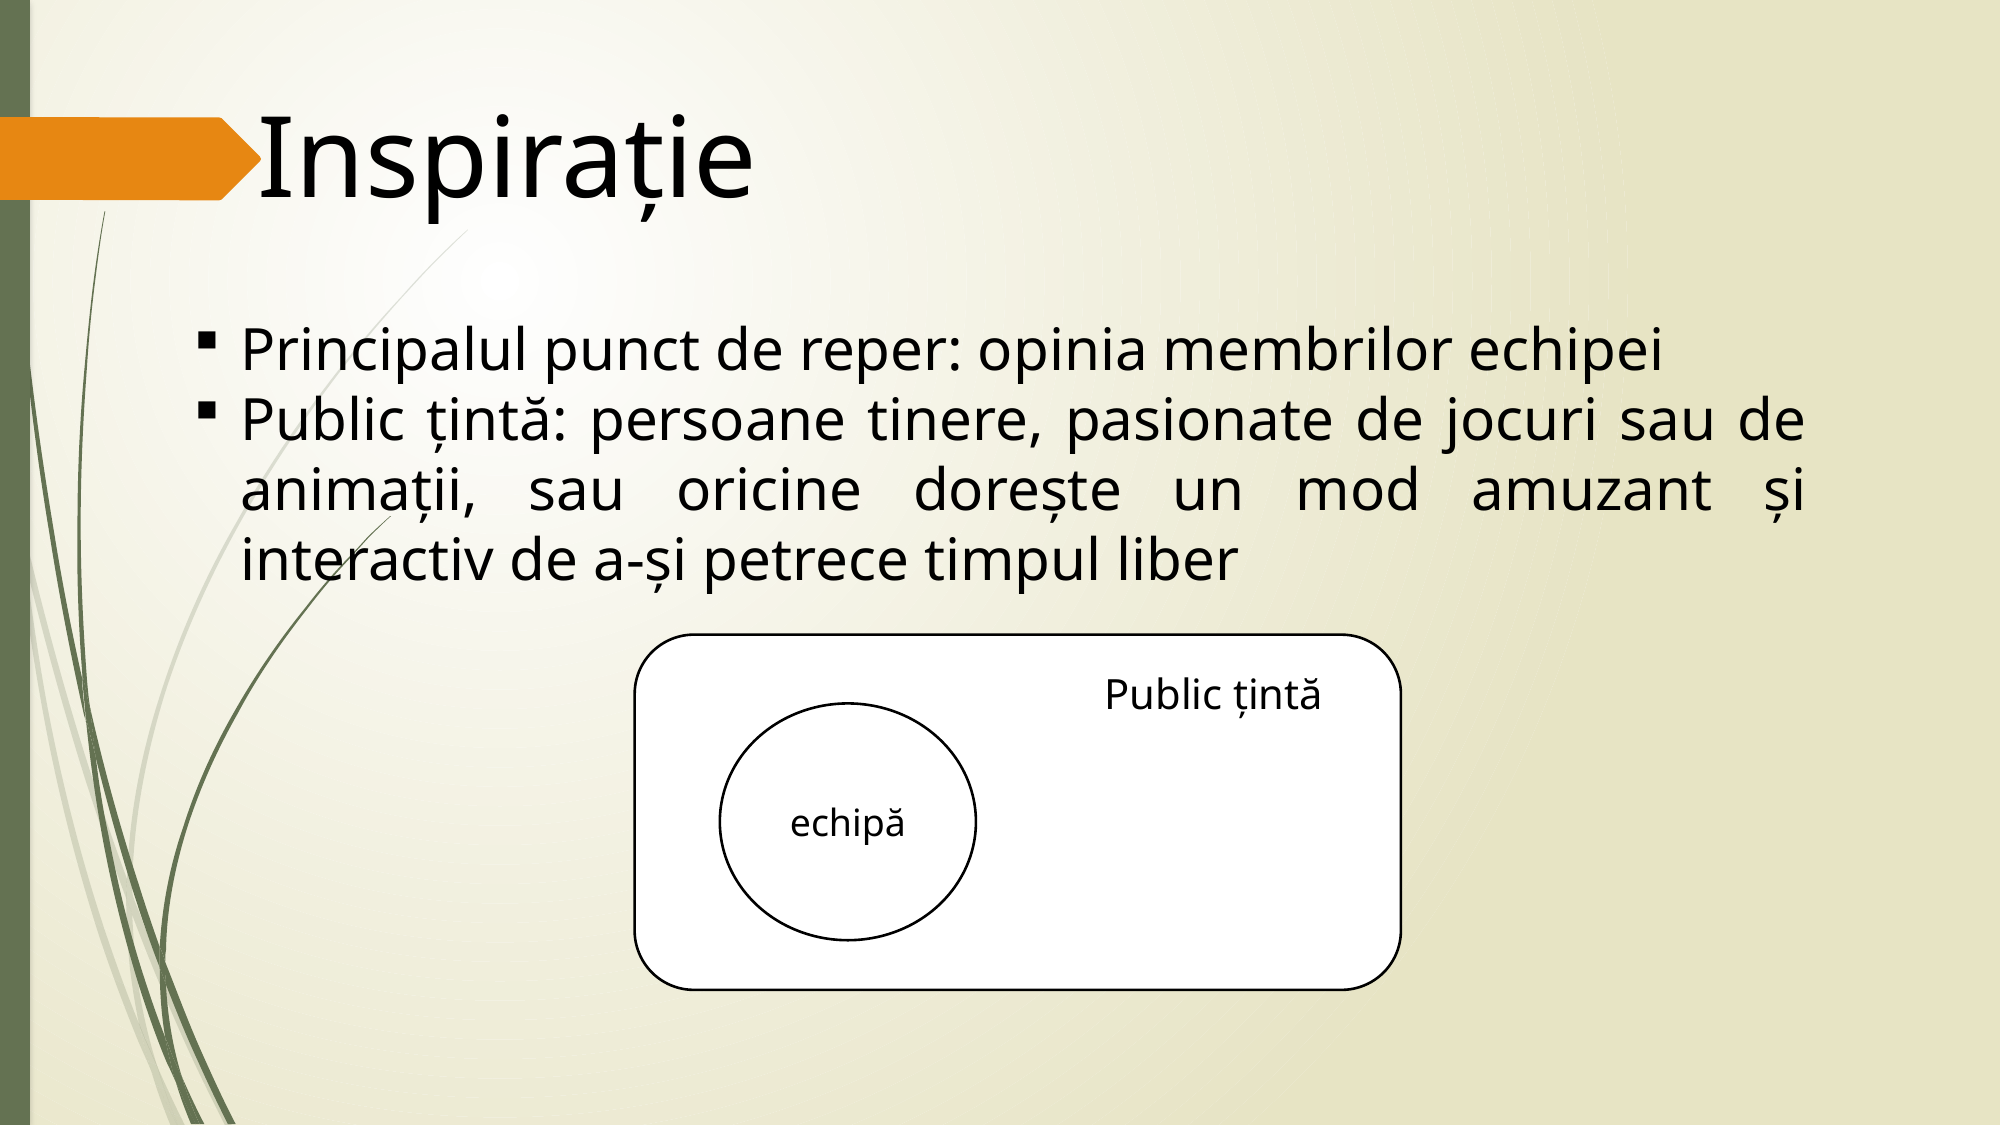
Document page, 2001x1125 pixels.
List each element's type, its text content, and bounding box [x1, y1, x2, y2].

text_box Principalul punct de reper: opinia membrilor echipei Public țintă: persoane tinere, pasionate de jocuri sau de animații, sau oricine dorește un mod amuzant și interactiv de a-și petrece timpul liber [178, 304, 1822, 600]
text_box [633, 633, 1403, 992]
text_box Public țintă [1089, 660, 1412, 726]
text_box Inspirație [242, 77, 773, 228]
text_box echipă [718, 702, 978, 942]
